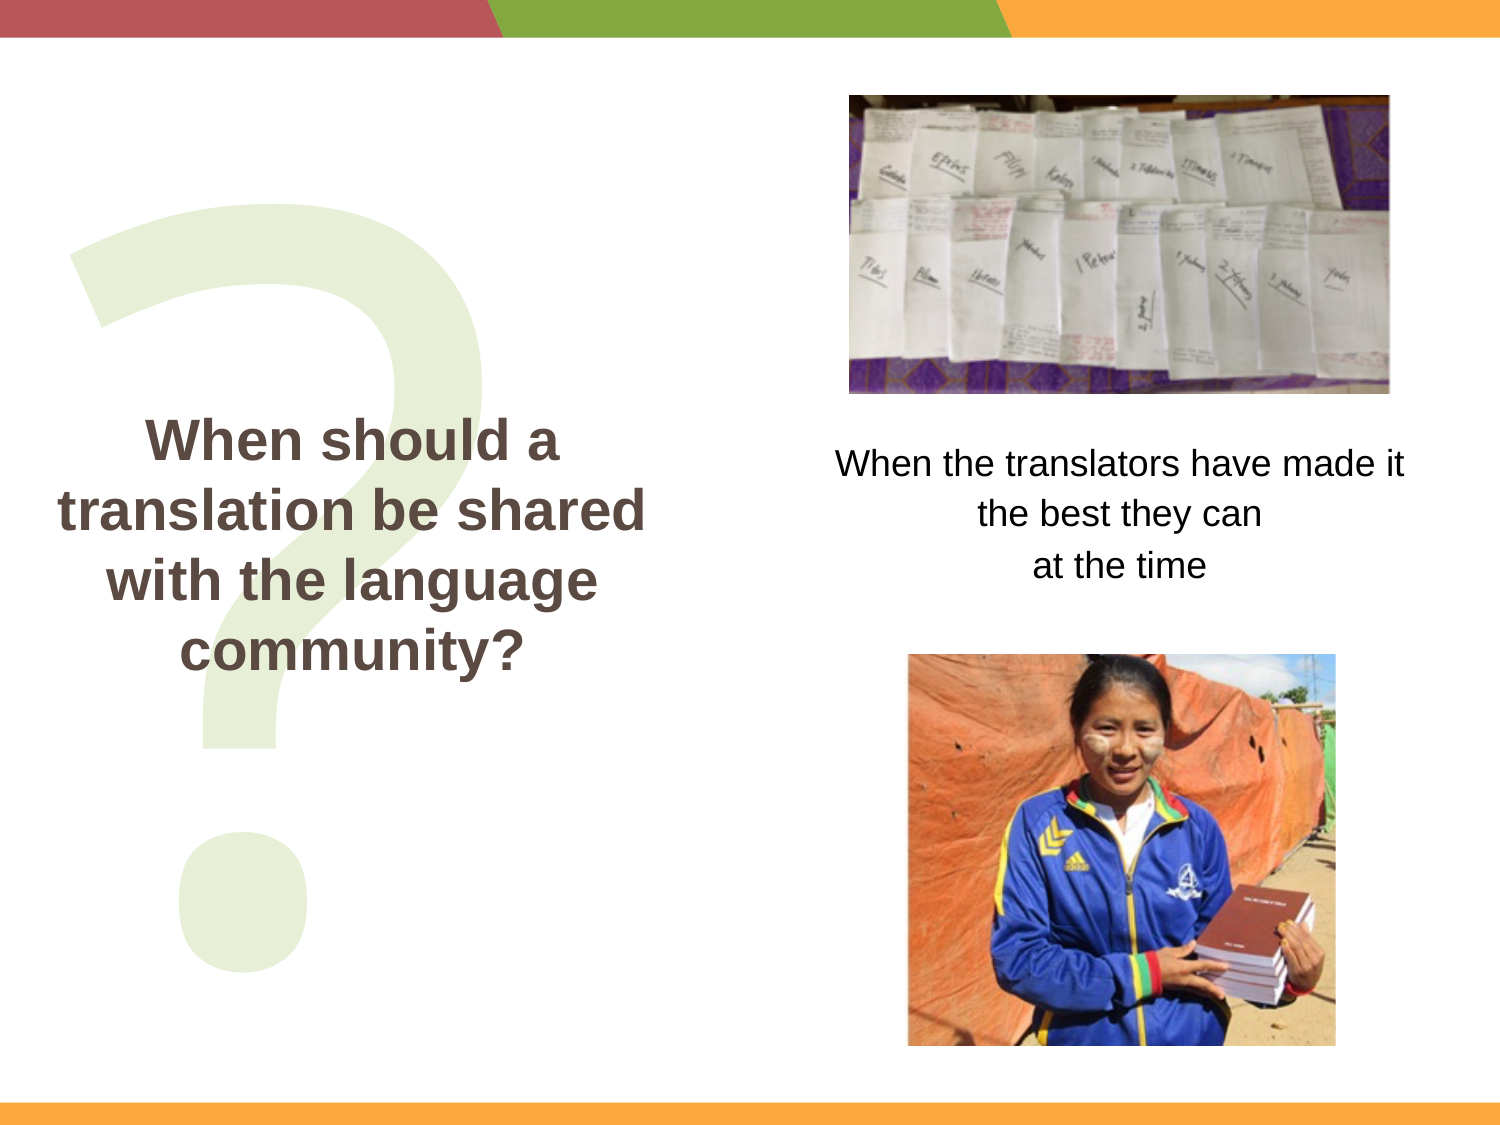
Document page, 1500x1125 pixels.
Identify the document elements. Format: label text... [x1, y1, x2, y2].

text_box ? [42, 690, 672, 1125]
text_box When should a translation be shared with the language community? [11, 394, 694, 690]
text_box the best they can [806, 481, 1434, 542]
text_box When the translators have made it [806, 431, 1434, 481]
picture [904, 654, 1336, 1080]
picture [849, 95, 1391, 394]
text_box at the time [871, 533, 1368, 594]
text_box ? [42, 0, 672, 394]
